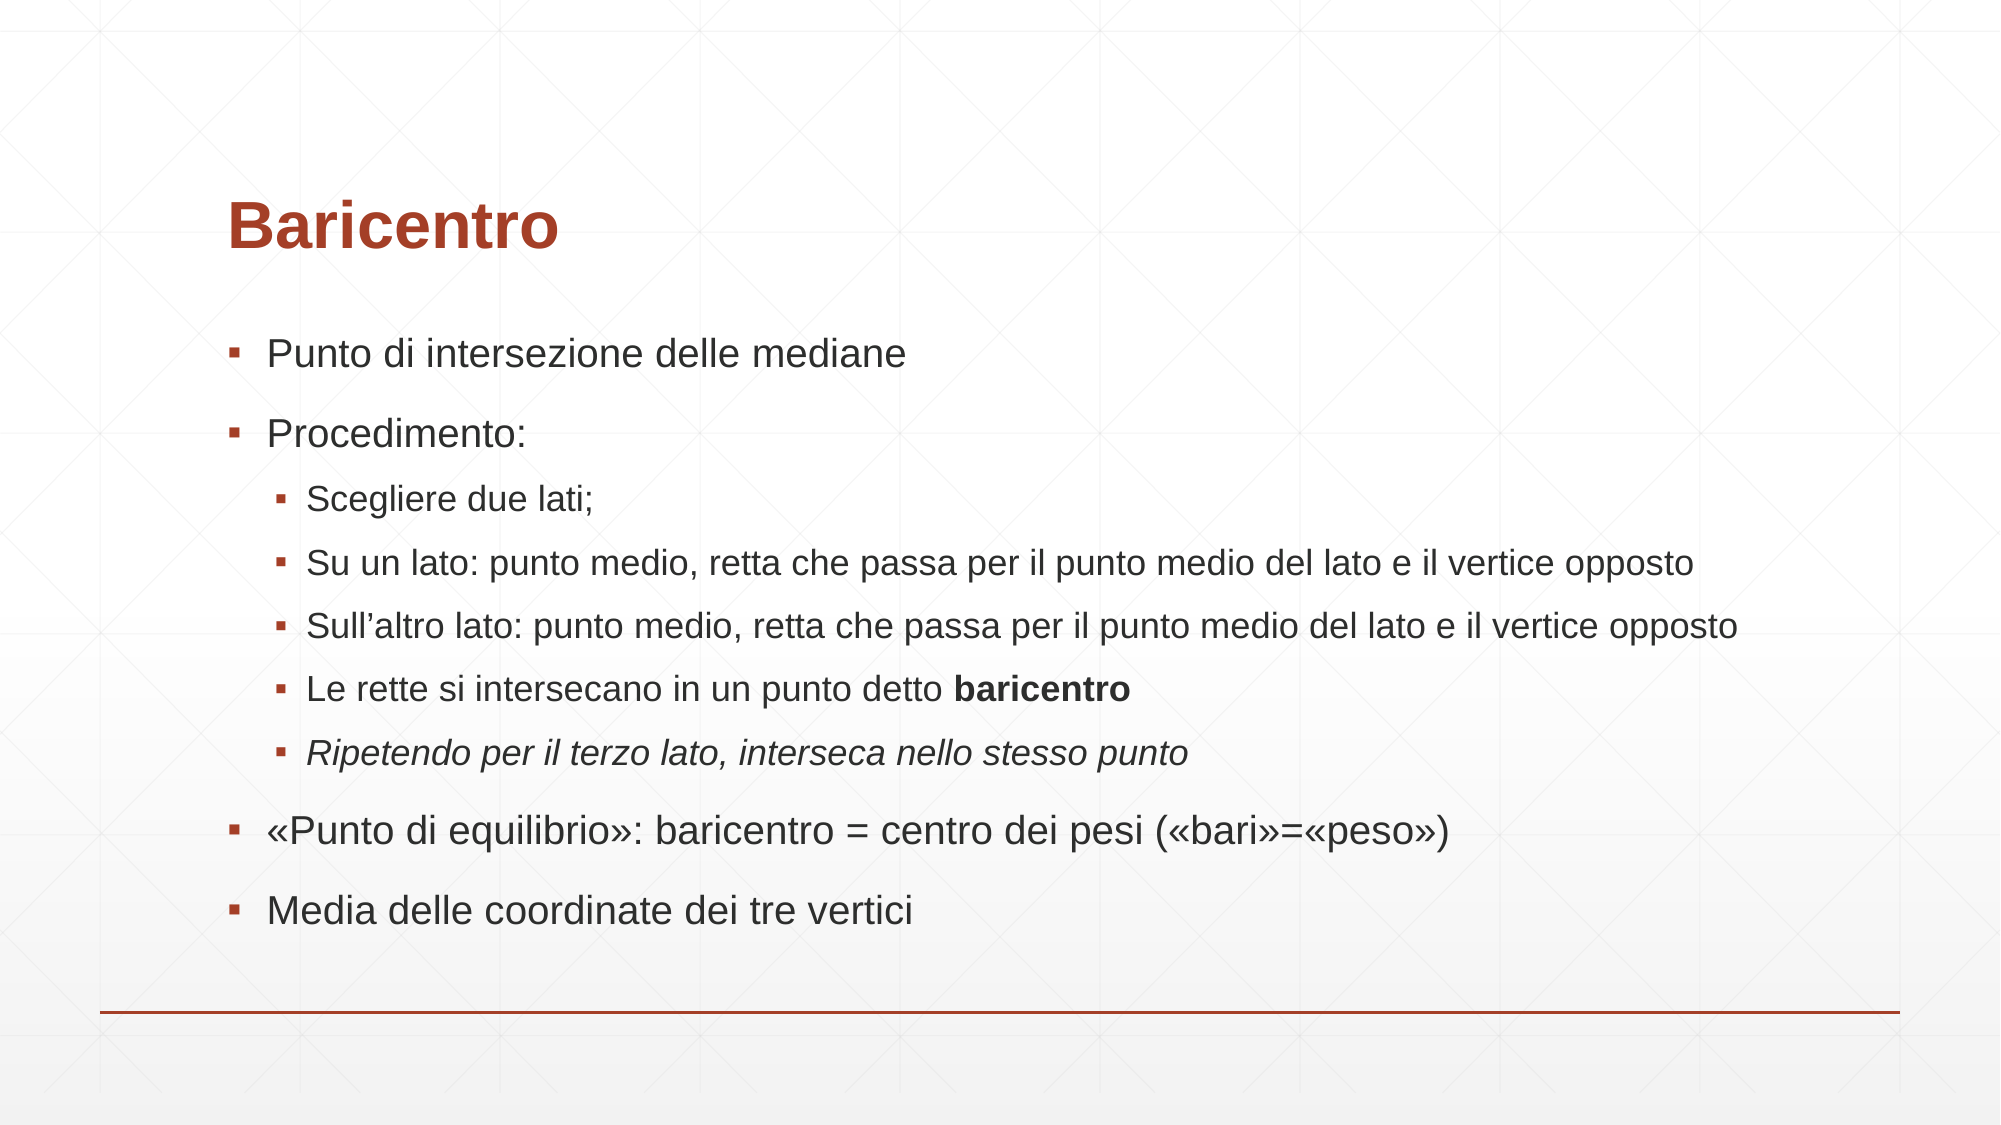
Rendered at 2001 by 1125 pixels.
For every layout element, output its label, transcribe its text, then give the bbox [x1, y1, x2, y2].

title Baricentro [212, 82, 1788, 271]
list Punto di intersezione delle mediane Procedimento: Scegliere due lati; Su un lato: punto medio, retta che passa per il punto medio del lato e il vertice opposto Sull’altro lato: punto medio, retta che passa per il punto medio del lato e il vertice opposto Le rette si intersecano in un punto detto baricentro Ripetendo per il terzo lato, interseca nello stesso punto «Punto di equilibrio»: baricentro = centro dei pesi («bari»=«peso») Media delle coordinate dei tre vertici [212, 324, 1788, 950]
